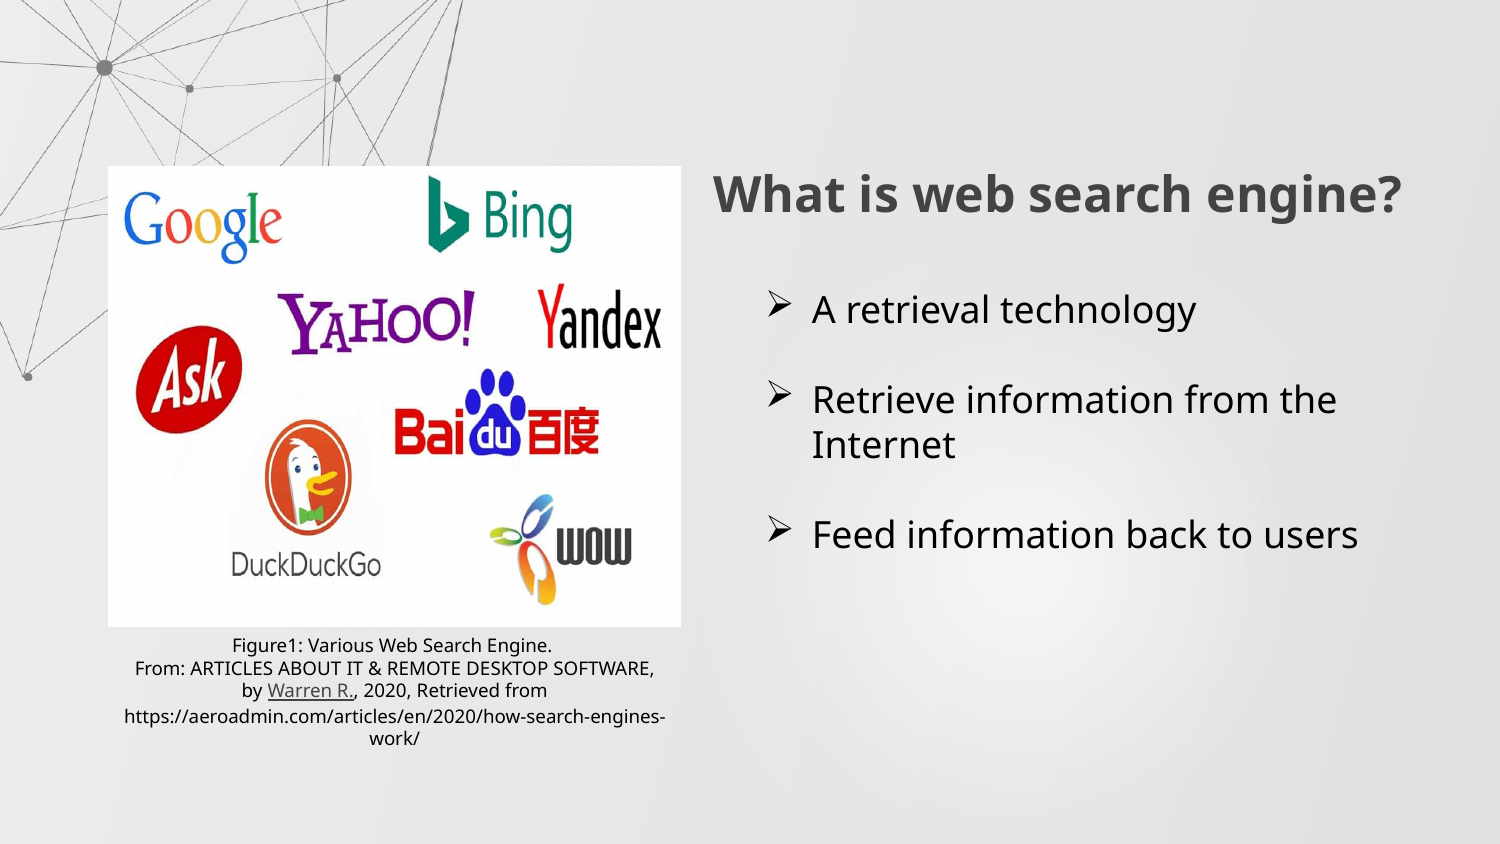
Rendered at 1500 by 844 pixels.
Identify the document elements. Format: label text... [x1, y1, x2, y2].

title What is web search engine? [680, 147, 1435, 237]
text_box Figure1: Various Web Search Engine. From: ARTICLES ABOUT IT & REMOTE DESKTOP SOFTWARE, by Warren R., 2020, Retrieved from https://aeroadmin.com/articles/en/2020/how-search-engines-work/ [108, 634, 681, 758]
text_box A retrieval technology Retrieve information from the Internet Feed information back to users [749, 278, 1479, 609]
picture [0, 0, 1500, 844]
